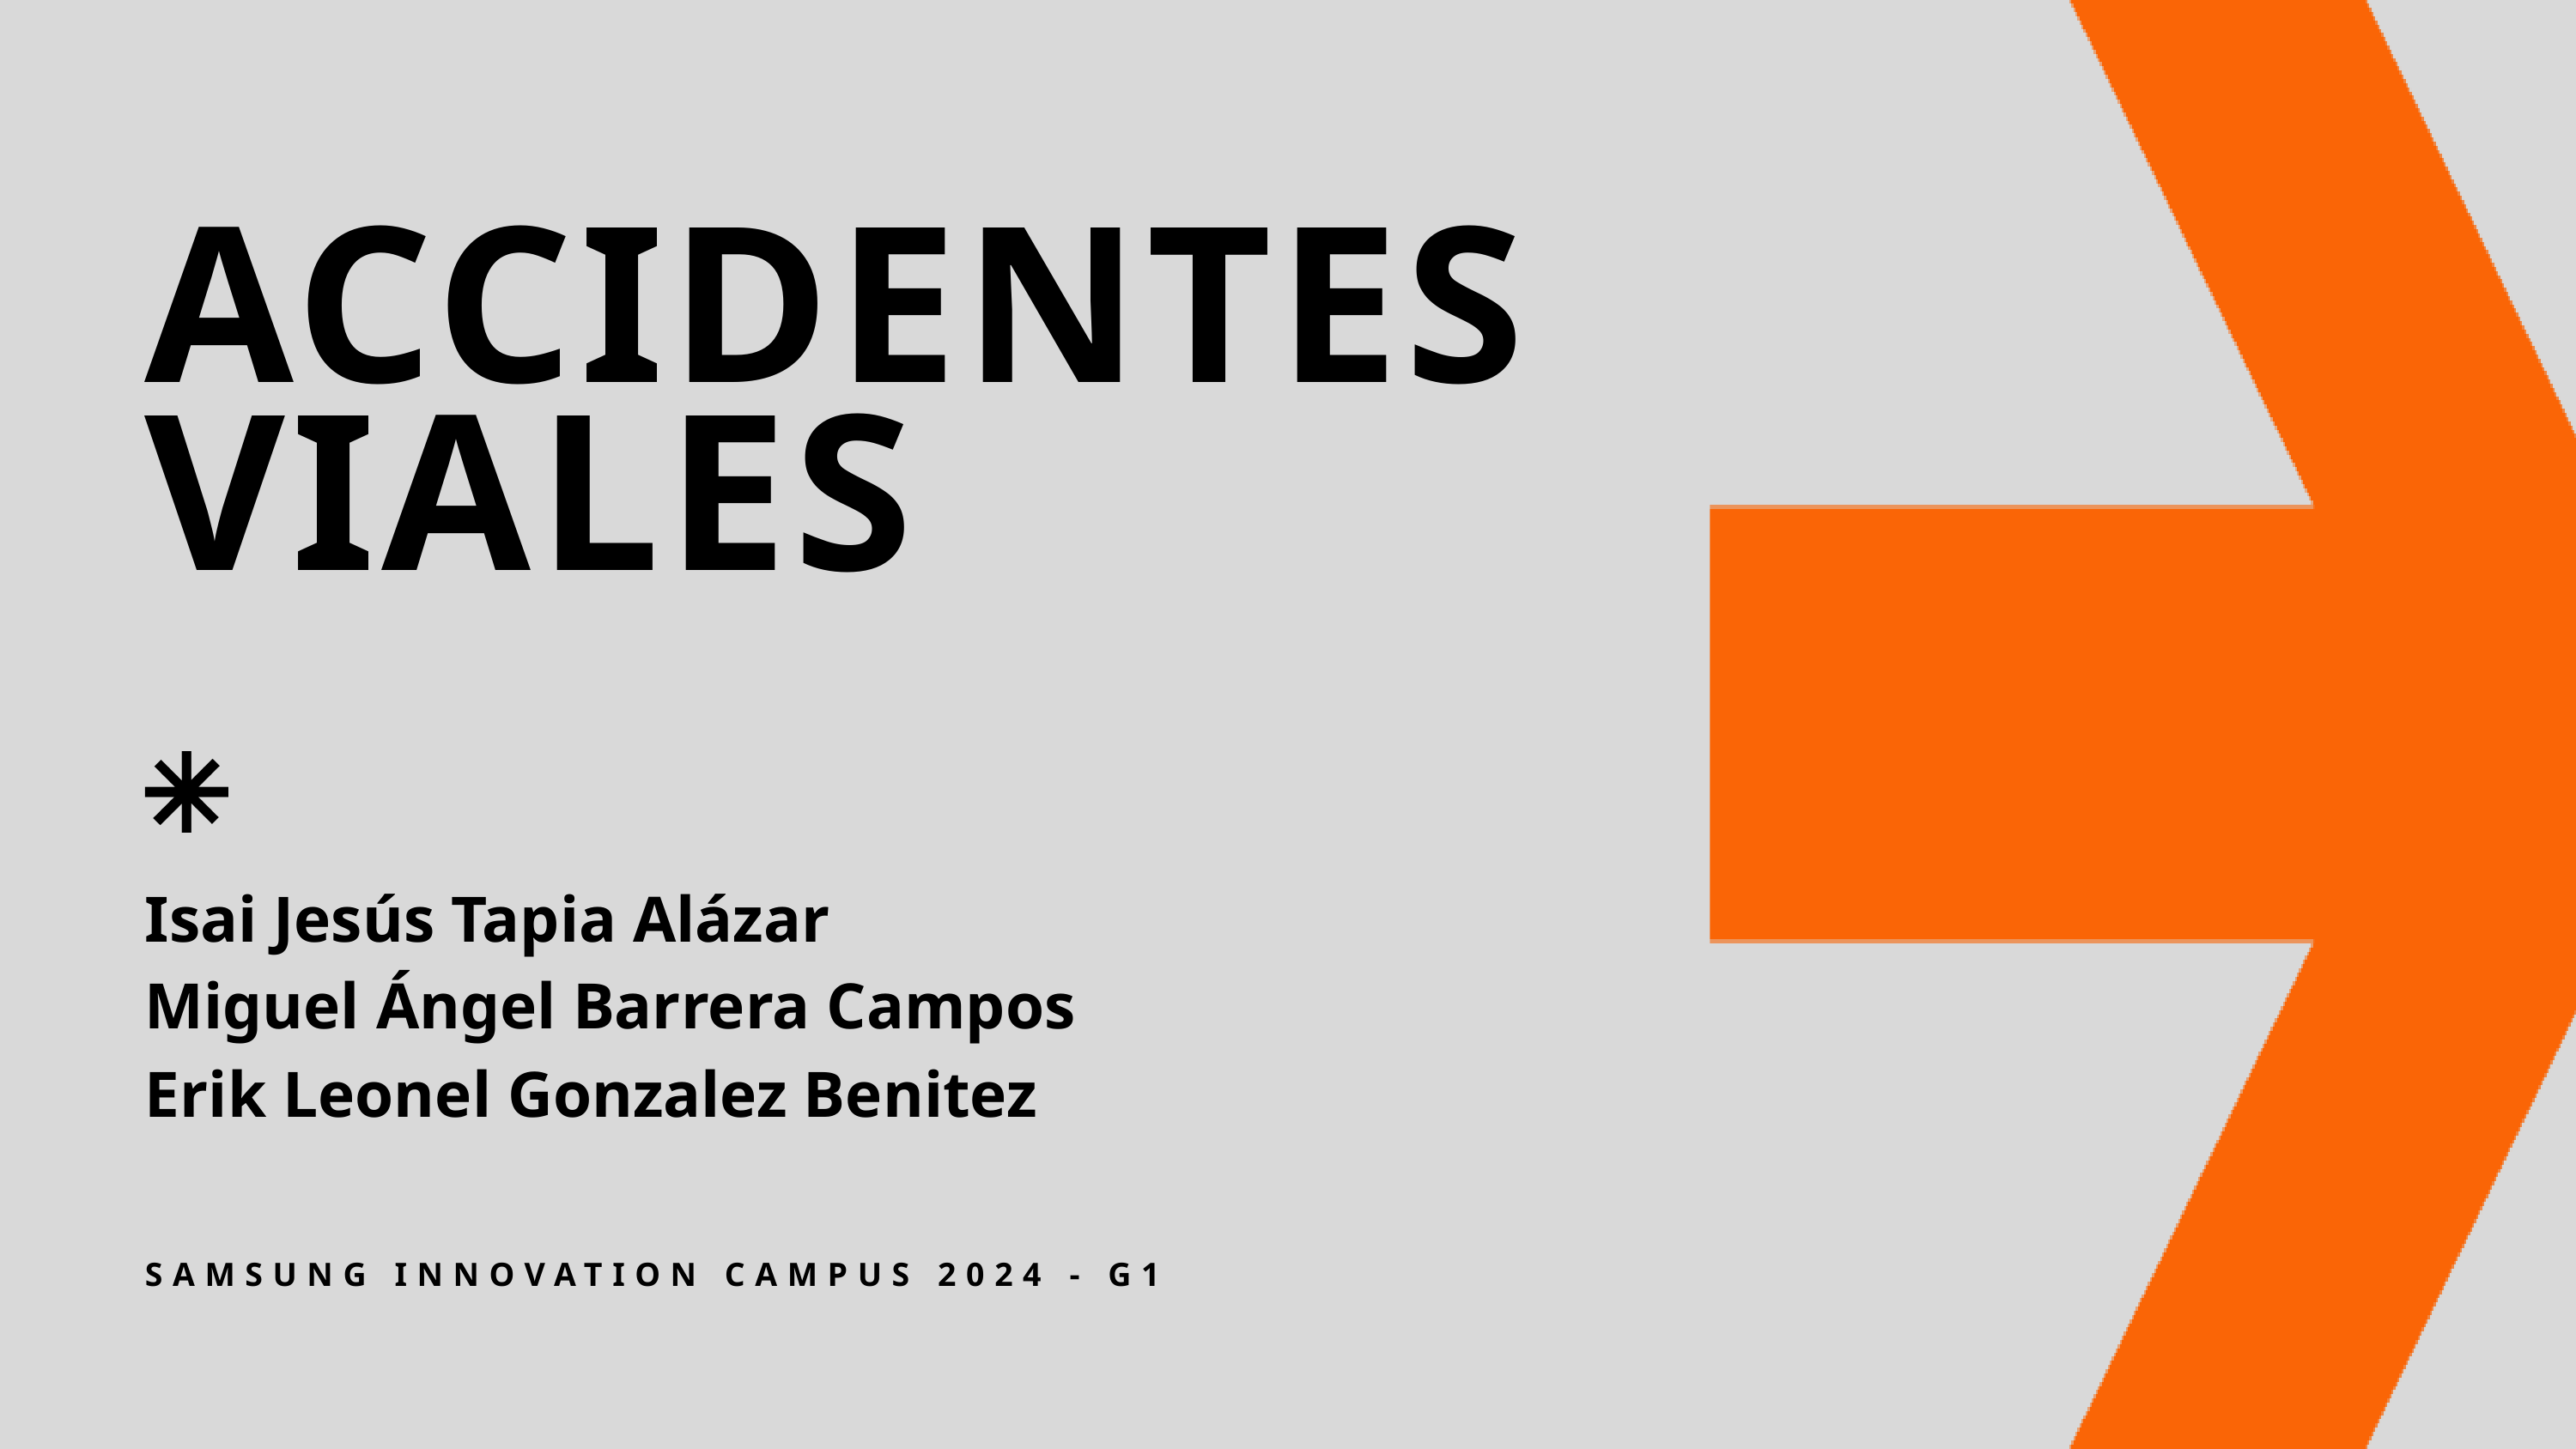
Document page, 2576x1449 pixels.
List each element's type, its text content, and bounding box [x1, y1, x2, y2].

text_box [144, 886, 1366, 1137]
text_box [1710, 0, 2576, 1449]
text_box SAMSUNG INNOVATION CAMPUS 2024 - G1 [144, 1260, 1194, 1294]
text_box [144, 751, 228, 833]
text_box ACCIDENTES VIALES [144, 237, 1998, 615]
